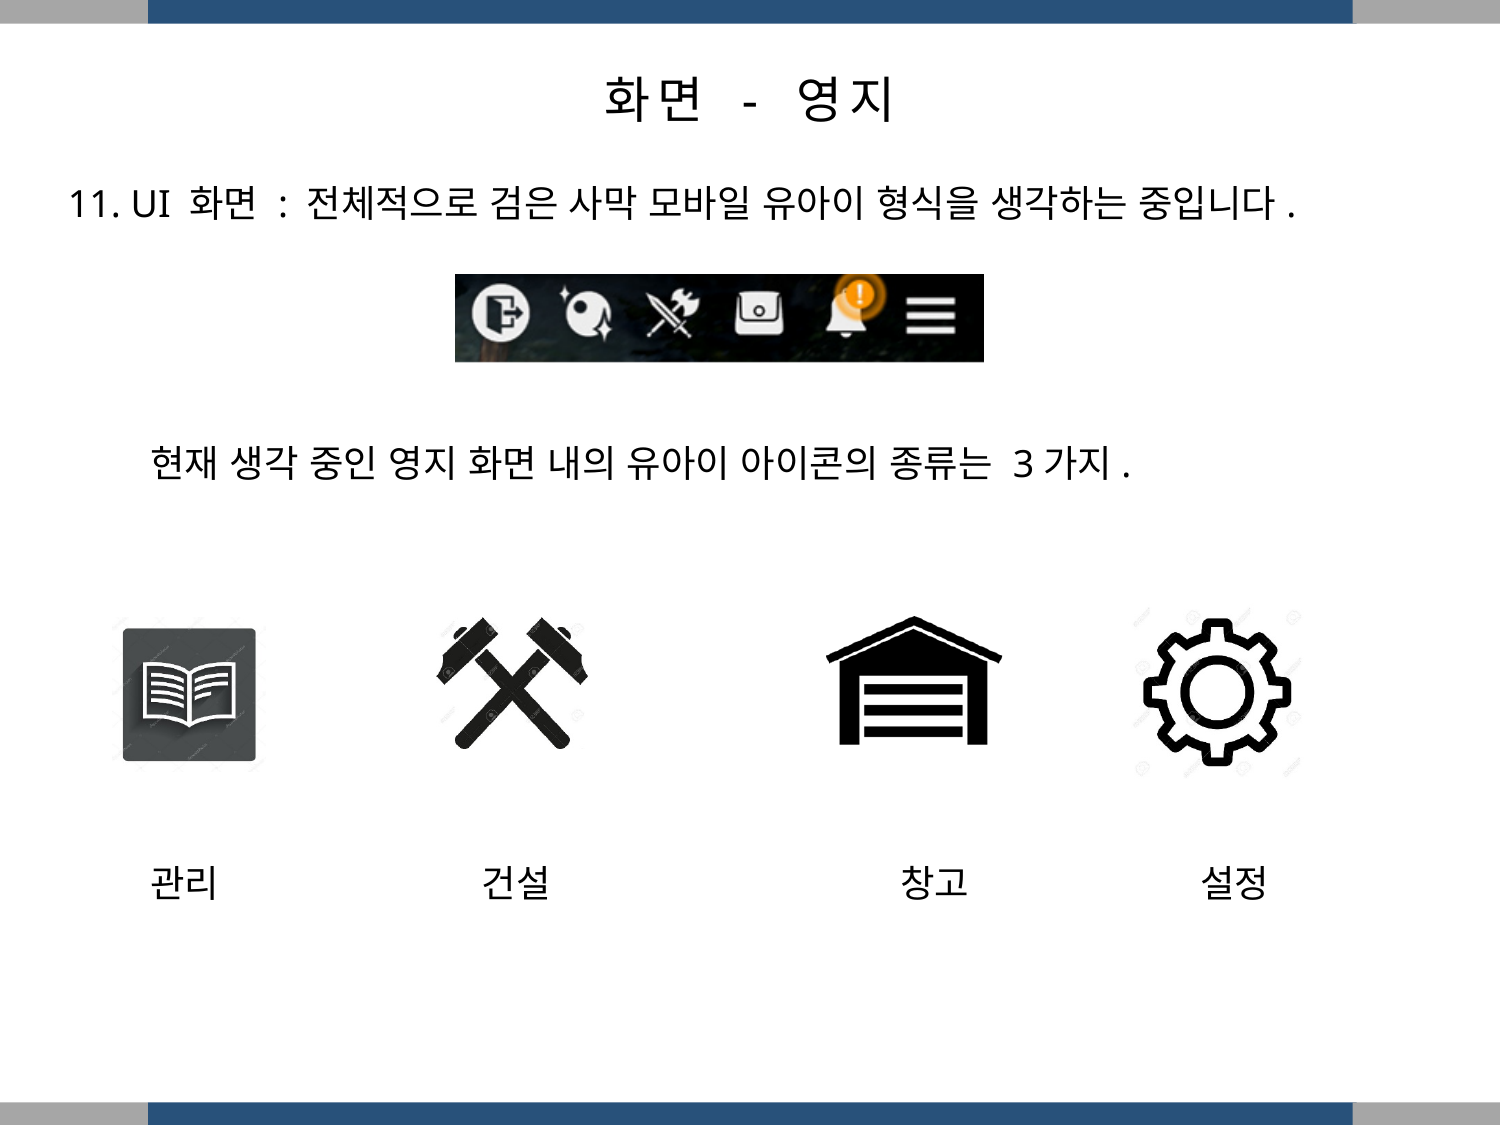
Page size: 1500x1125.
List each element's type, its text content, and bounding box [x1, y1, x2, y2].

picture [436, 617, 589, 750]
picture [820, 603, 1008, 757]
text_box 관리 건설 창고 설정 [135, 852, 1412, 912]
picture [1127, 603, 1306, 782]
text_box 11. UI 화면 : 전체적으로 검은 사막 모바일 유아이 형식을 생각하는 중입니다. [53, 172, 1483, 233]
text_box 현재 생각 중인 영지 화면 내의 유아이 아이콘의 종류는 3가지. [135, 432, 1376, 493]
picture [111, 617, 266, 772]
text_box 화면 - 영지 [436, 61, 1063, 137]
picture [455, 273, 985, 364]
